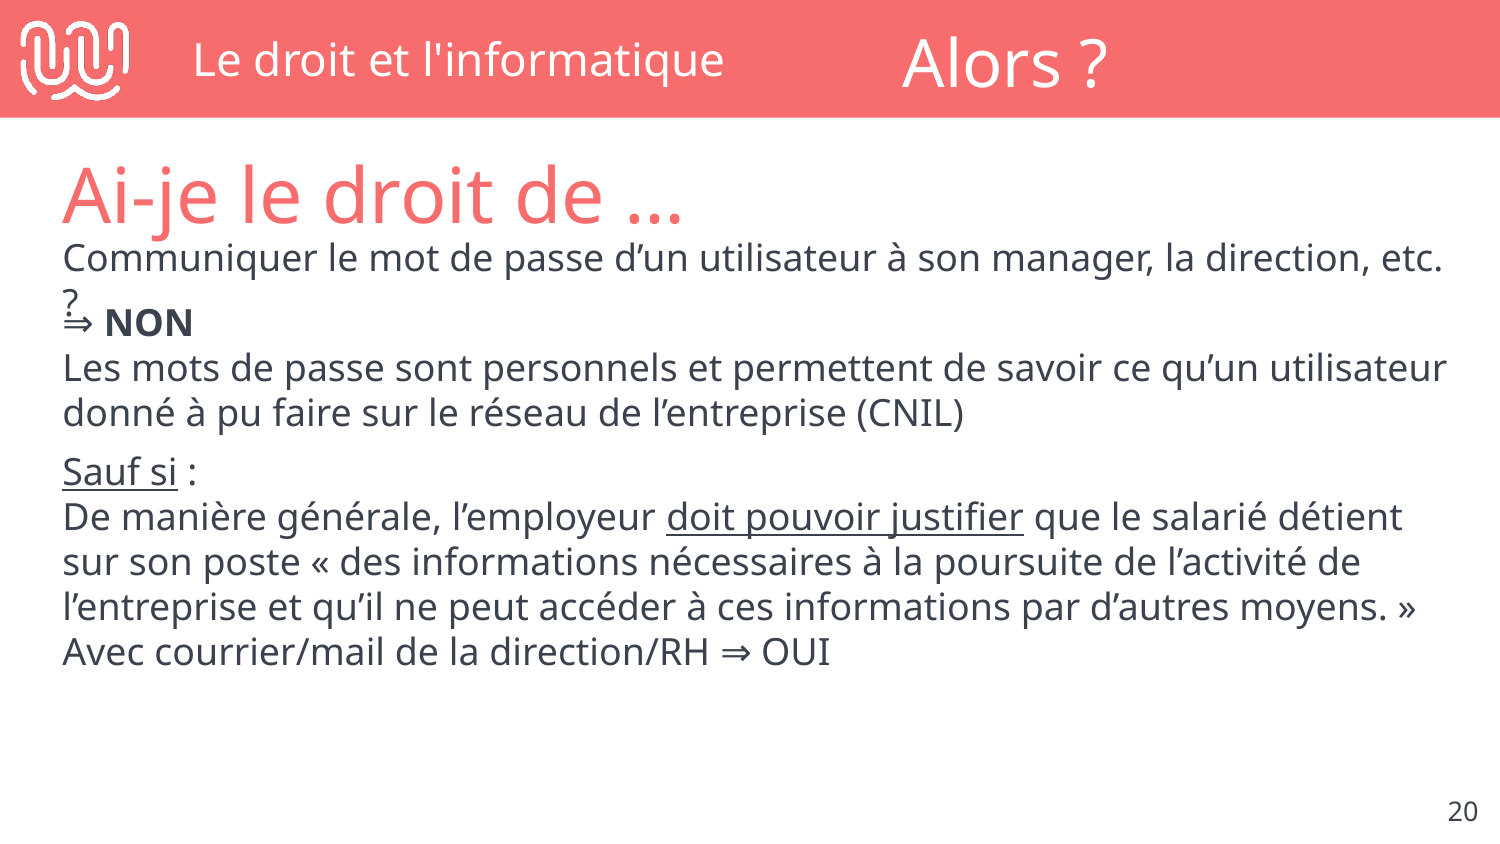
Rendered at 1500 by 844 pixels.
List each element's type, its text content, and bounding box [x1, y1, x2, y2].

title Le droit et l'informatique [192, 0, 896, 118]
subtitle Alors ? [902, 31, 1479, 91]
list ⇒ NON Les mots de passe sont personnels et permettent de savoir ce qu’un utilisateur donné à pu faire sur le réseau de l’entreprise (CNIL) [62, 298, 1452, 448]
picture [20, 20, 134, 101]
list Sauf si : De manière générale, l’employeur doit pouvoir justifier que le salarié détient sur son poste « des informations nécessaires à la poursuite de l’activité de l’entreprise et qu’il ne peut accéder à ces informations par d’autres moyens. » Avec courrier/mail de la direction/RH ⇒ OUI [62, 448, 1452, 810]
slide_number ‹#› [1403, 779, 1494, 844]
list Communiquer le mot de passe d’un utilisateur à son manager, la direction, etc. ? [62, 234, 1452, 298]
title Ai-je le droit de … [62, 146, 1452, 234]
